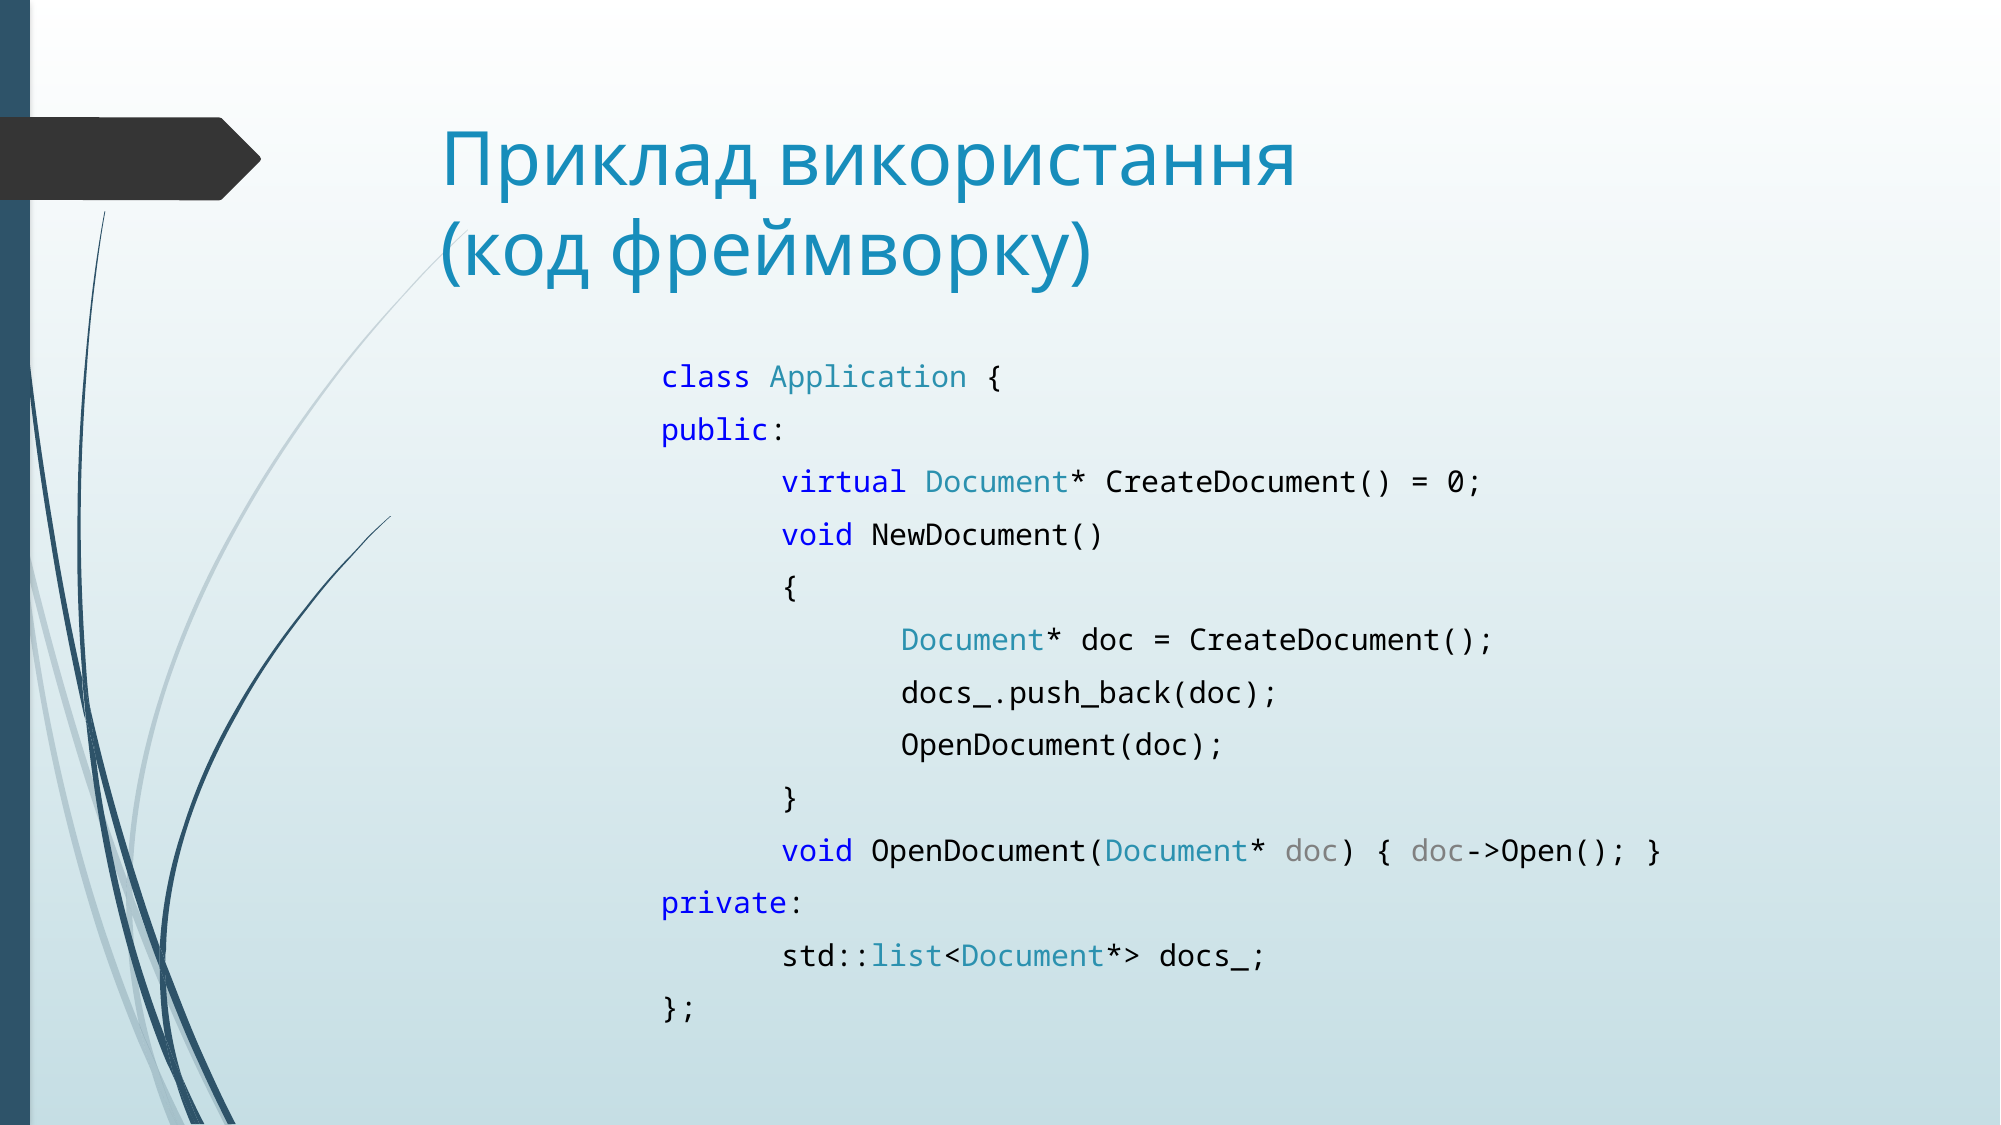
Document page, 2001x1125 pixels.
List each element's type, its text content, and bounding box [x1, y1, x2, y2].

list class Application { public: virtual Document* CreateDocument() = 0; void NewDocument() { Document* doc = CreateDocument(); docs_.push_back(doc); OpenDocument(doc); } void OpenDocument(Document* doc) { doc->Open(); } private: std::list<Document*> docs_; }; [646, 350, 1888, 1039]
title Приклад використання (код фреймворку) [425, 102, 1888, 313]
